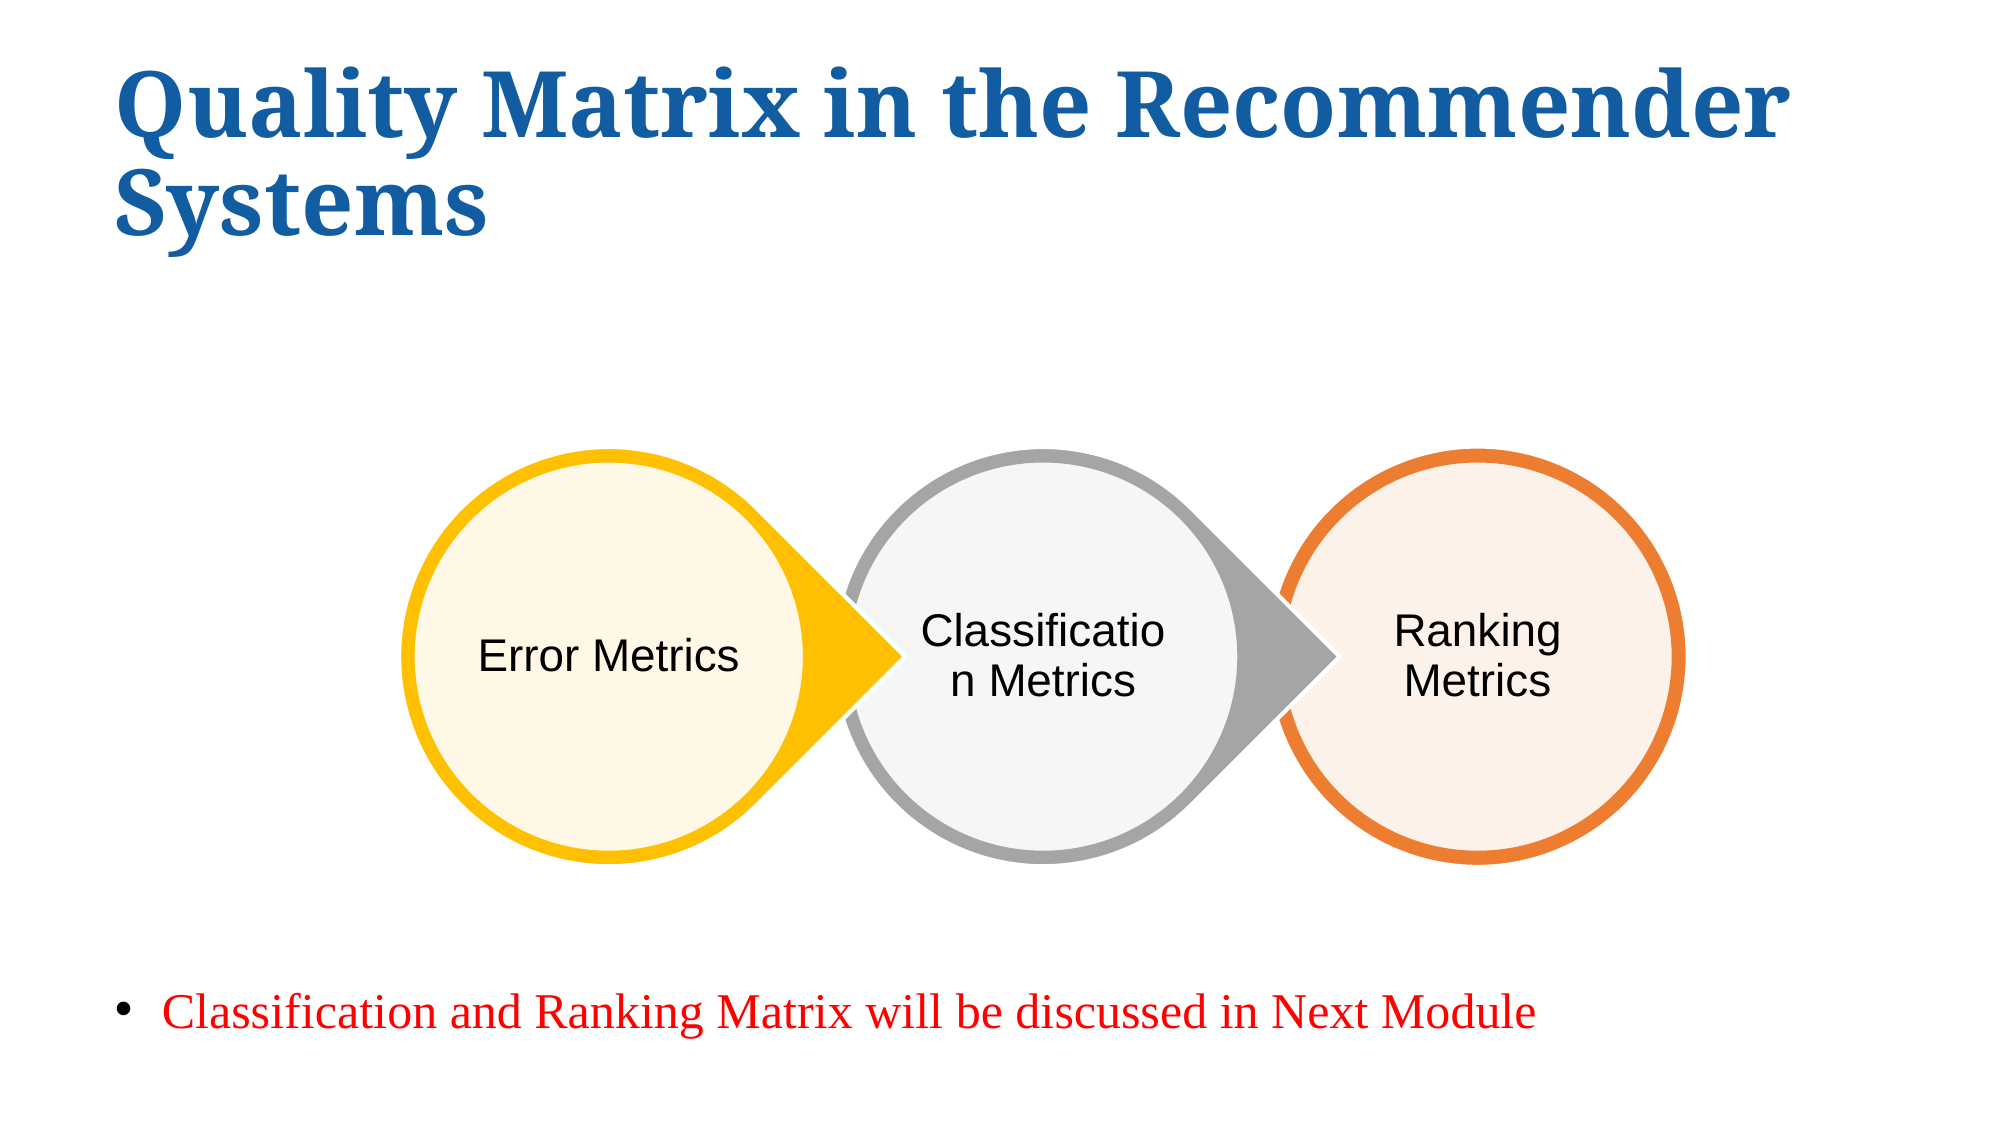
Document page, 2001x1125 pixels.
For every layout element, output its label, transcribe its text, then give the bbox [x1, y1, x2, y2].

text_box Classification and Ranking Matrix will be discussed in Next Module [99, 1037, 1637, 1042]
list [99, 287, 1901, 1026]
title Quality Matrix in the Recommender Systems [99, 42, 1900, 272]
